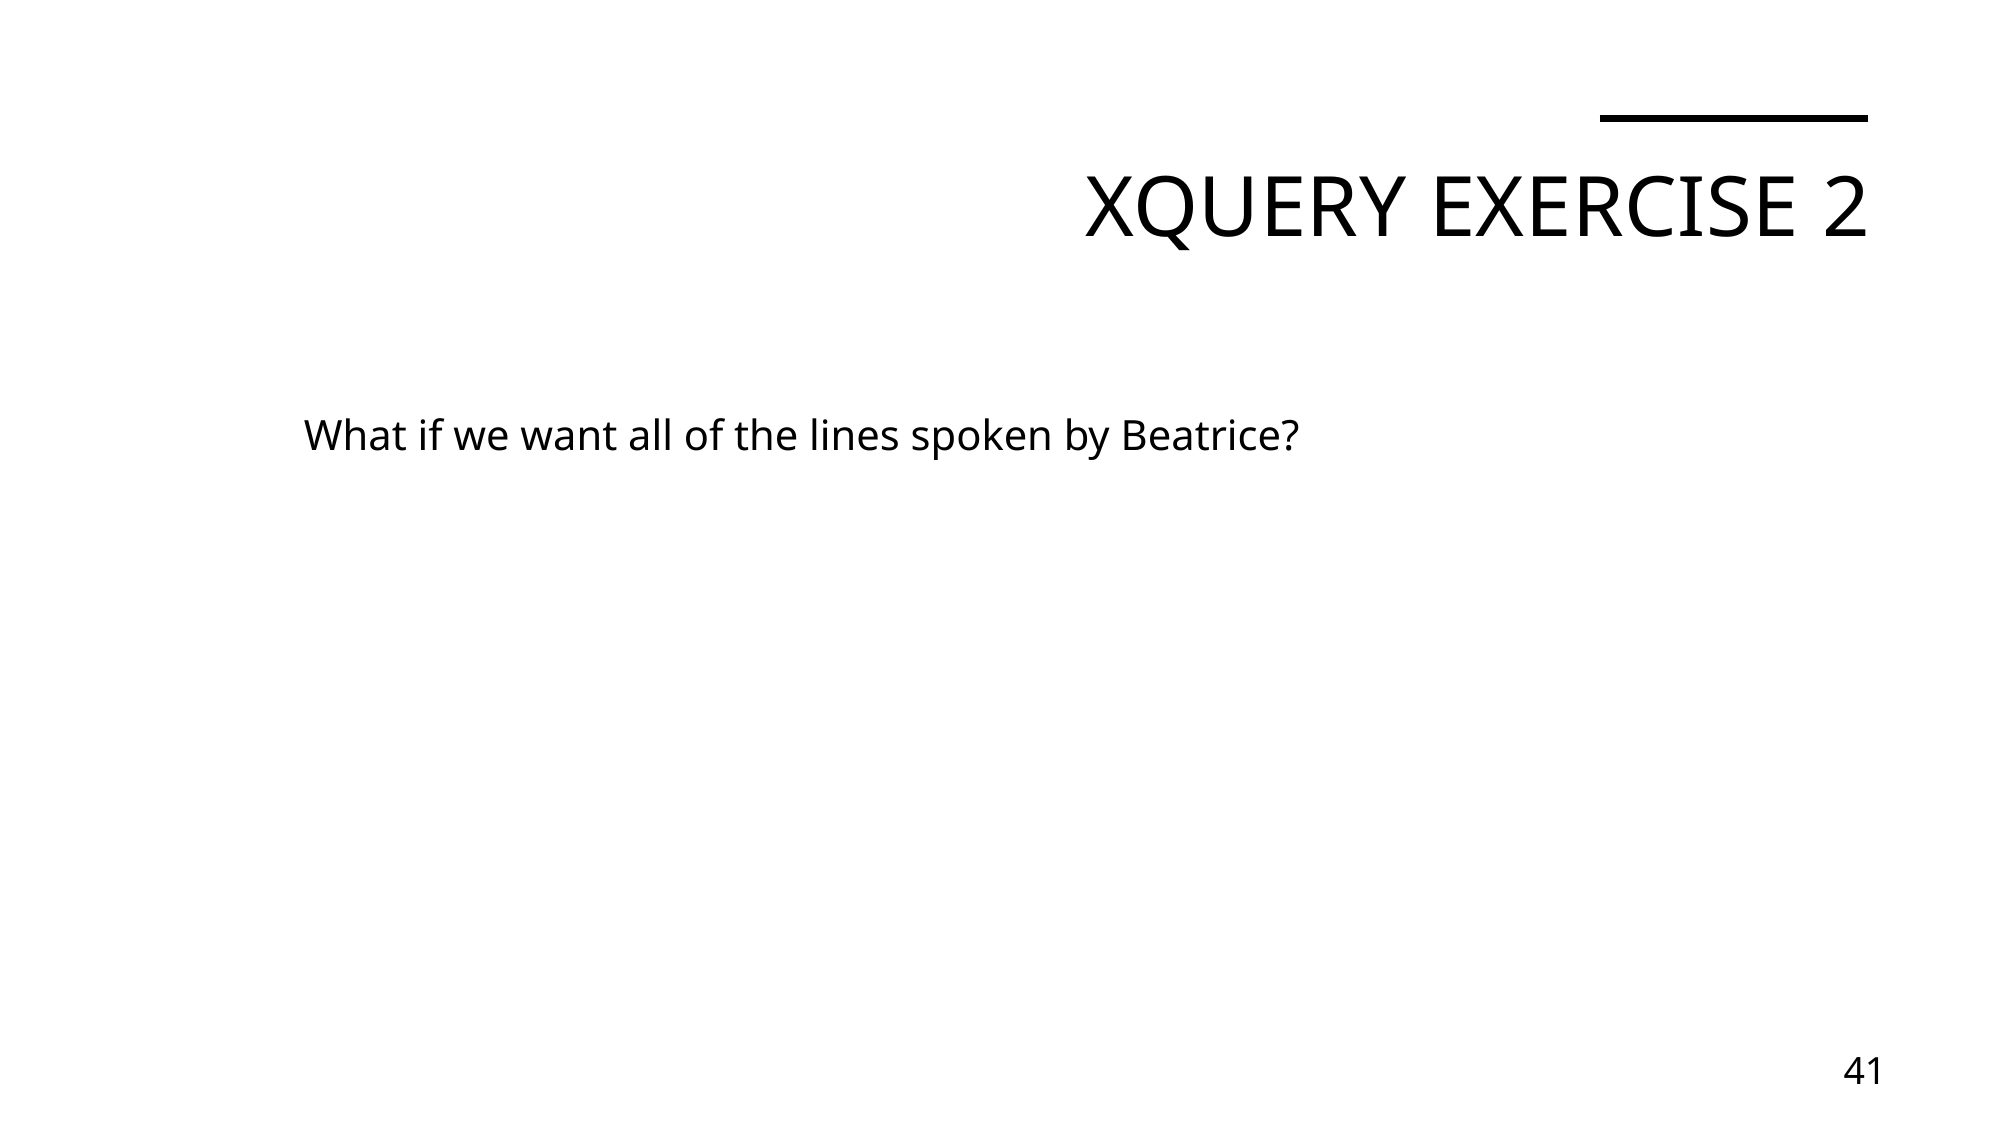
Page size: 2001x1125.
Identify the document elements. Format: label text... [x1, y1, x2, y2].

list What if we want all of the lines spoken by Beatrice? [289, 391, 1711, 935]
title Xquery Exercise 2 [114, 145, 1886, 319]
slide_number 41 [1791, 1042, 1902, 1103]
